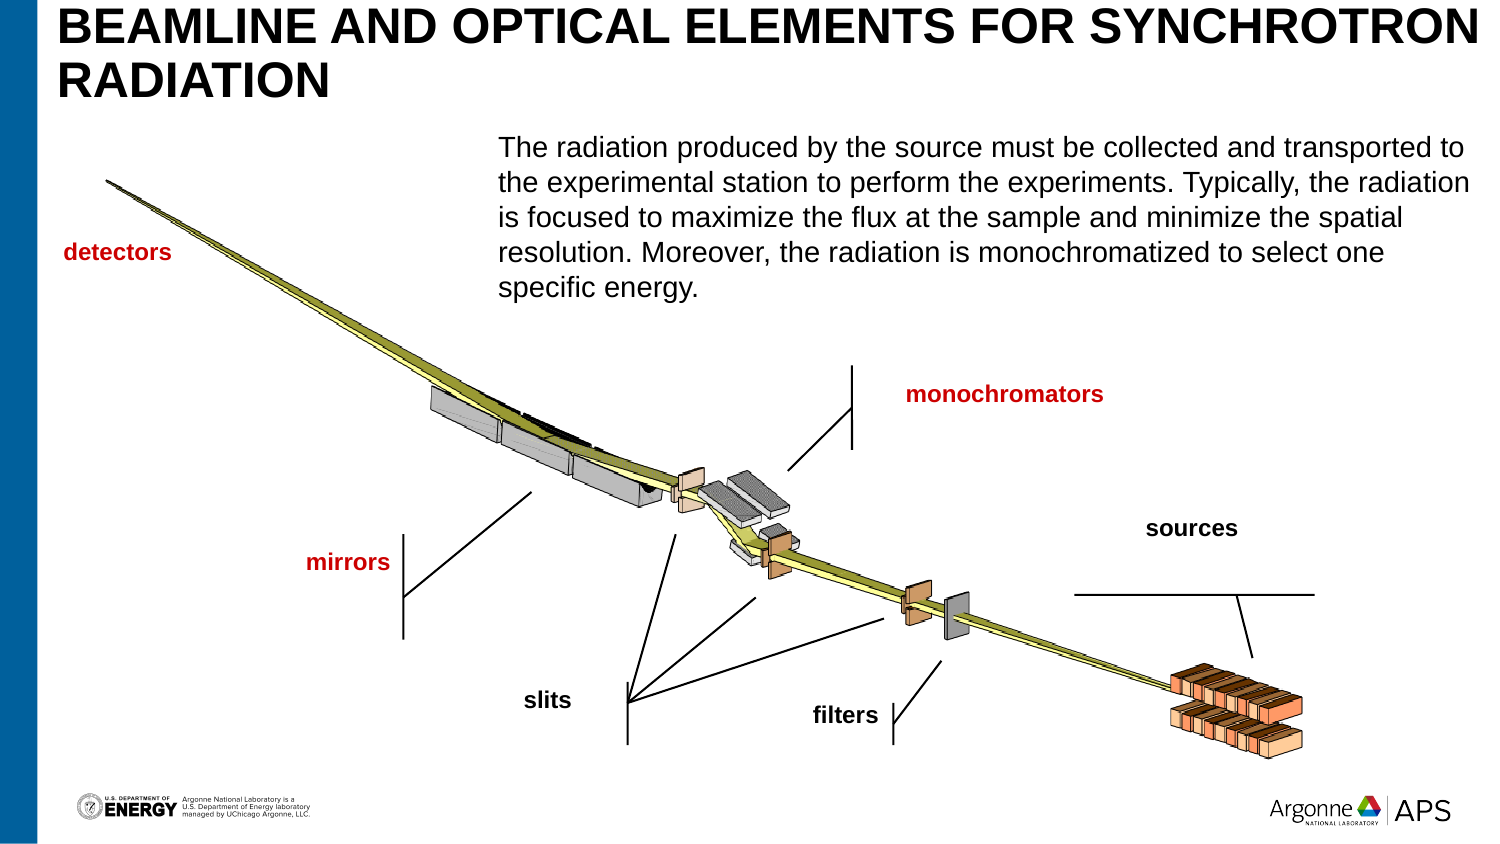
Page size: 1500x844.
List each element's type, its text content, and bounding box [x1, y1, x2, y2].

picture [76, 793, 312, 820]
title Beamline and Optical Elements for Synchrotron Radiation [41, 9, 1500, 100]
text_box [41, 154, 1317, 780]
text_box The radiation produced by the source must be collected and transported to the experimental station to perform the experiments. Typically, the radiation is focused to maximize the flux at the sample and minimize the spatial resolution. Moreover, the radiation is monochromatized to select one specific energy. [483, 120, 1499, 311]
picture [1259, 785, 1461, 836]
